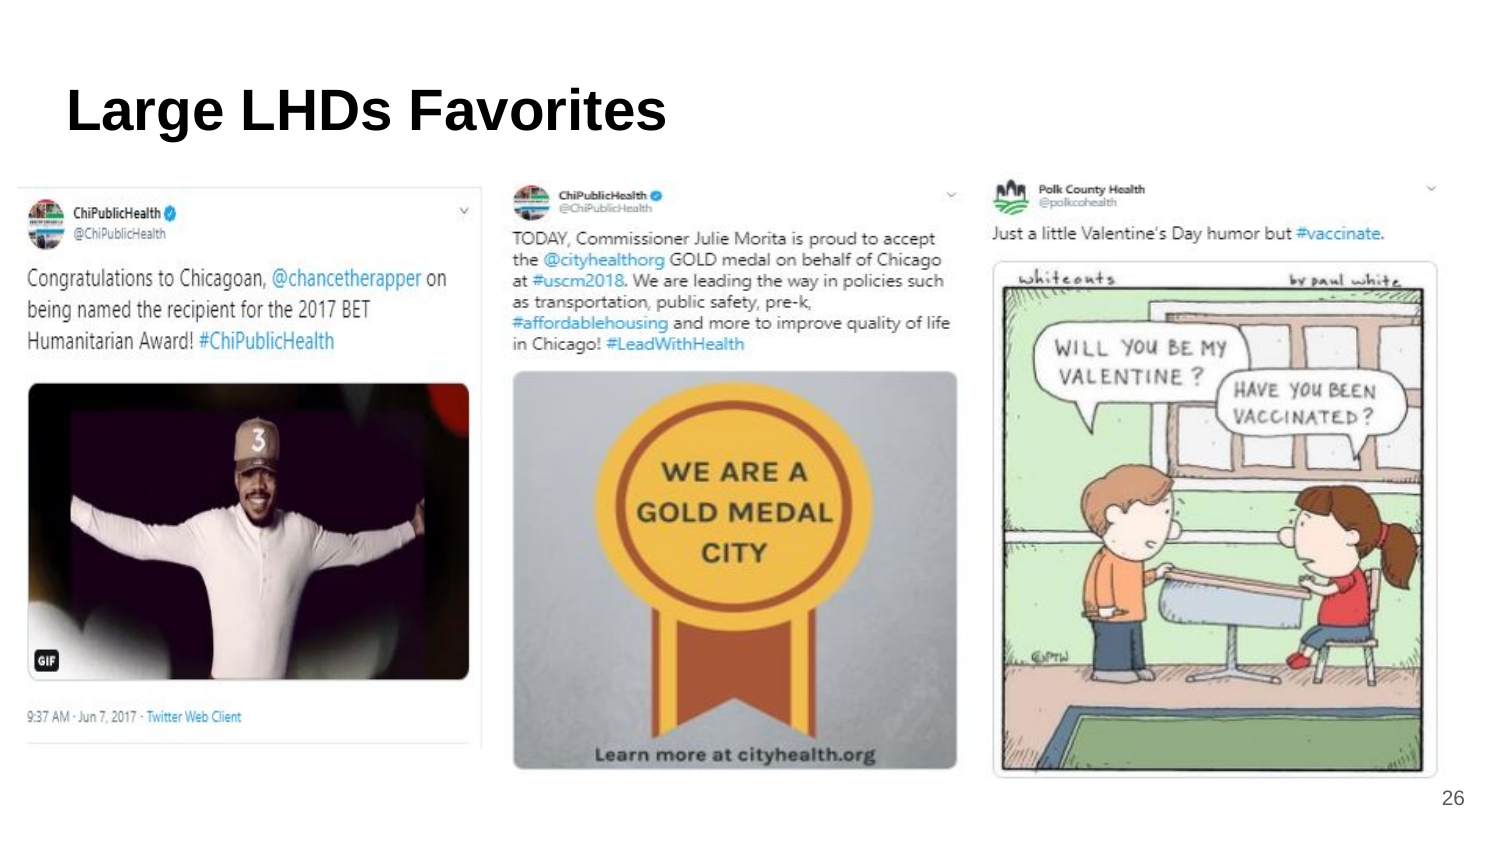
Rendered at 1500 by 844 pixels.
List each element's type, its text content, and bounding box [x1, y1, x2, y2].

picture [16, 183, 483, 750]
slide_number ‹#› [1389, 764, 1480, 830]
picture [985, 172, 1449, 780]
picture [502, 179, 969, 787]
title Large LHDs Favorites [51, 56, 1449, 151]
